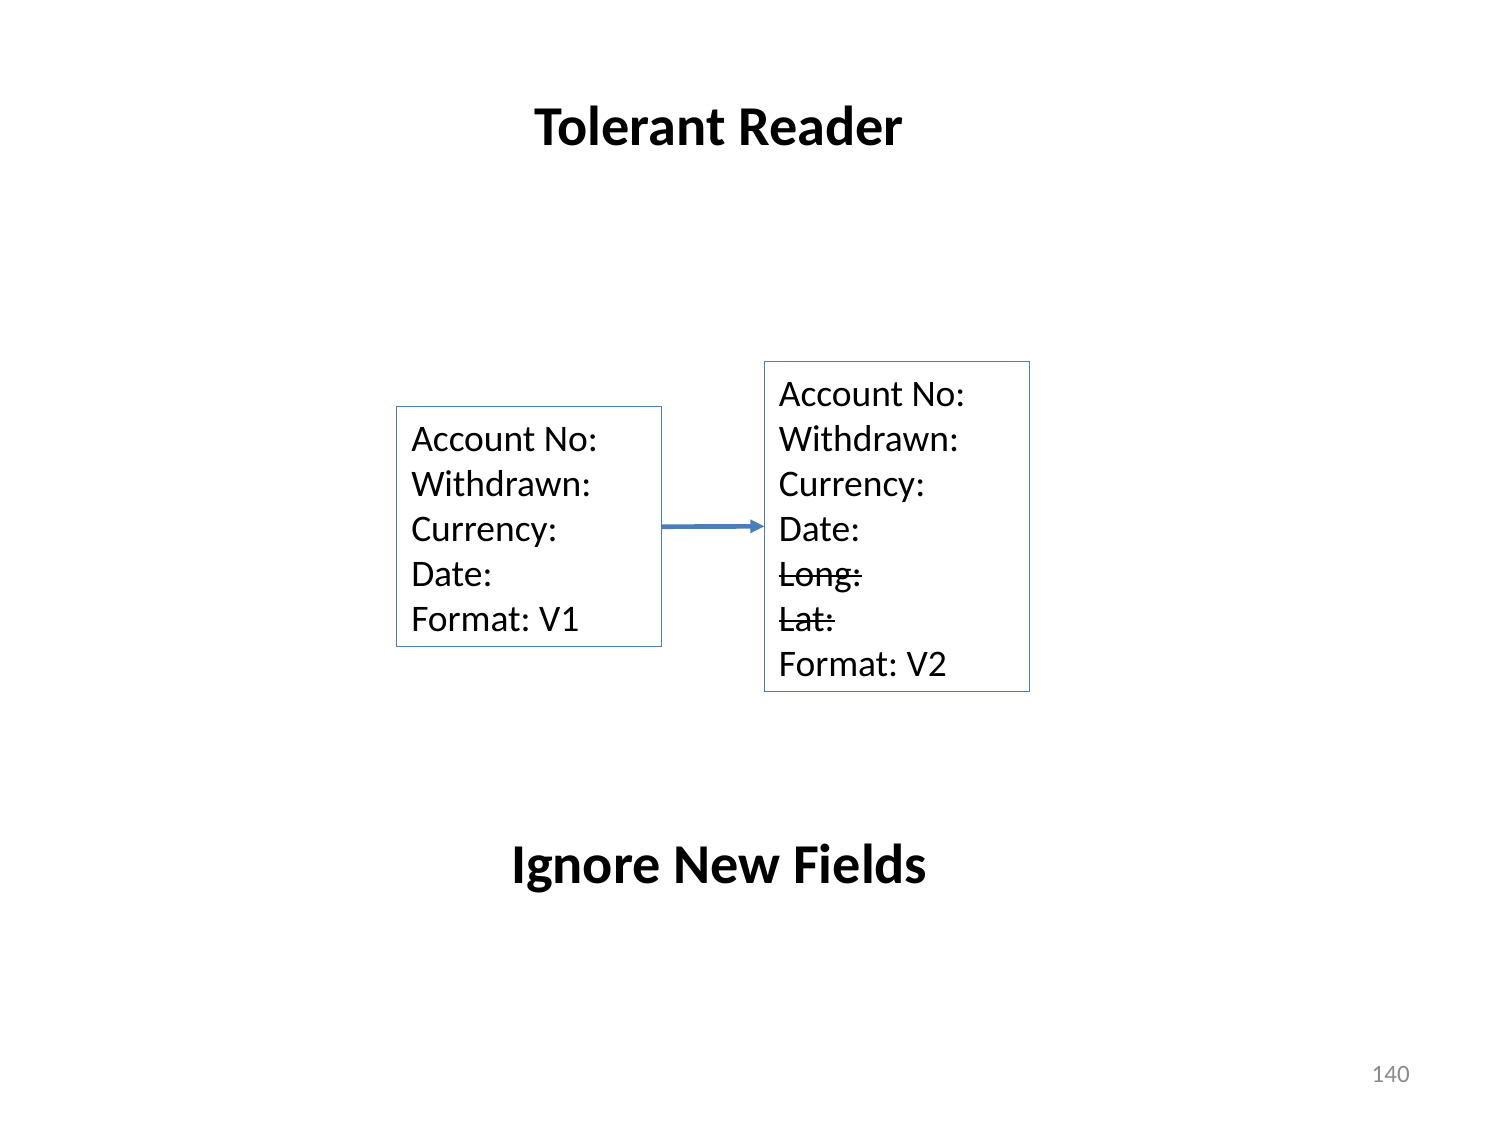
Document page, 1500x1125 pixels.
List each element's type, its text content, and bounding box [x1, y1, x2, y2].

text_box Ignore New Fields [439, 819, 999, 902]
text_box Tolerant Reader [439, 82, 999, 165]
text_box Account No: Withdrawn: Currency: Date: Format: V1 [396, 406, 662, 647]
text_box Account No: Withdrawn: Currency: Date: Long: Lat: Format: V2 [764, 361, 1030, 692]
slide_number 140 [1074, 1042, 1425, 1103]
